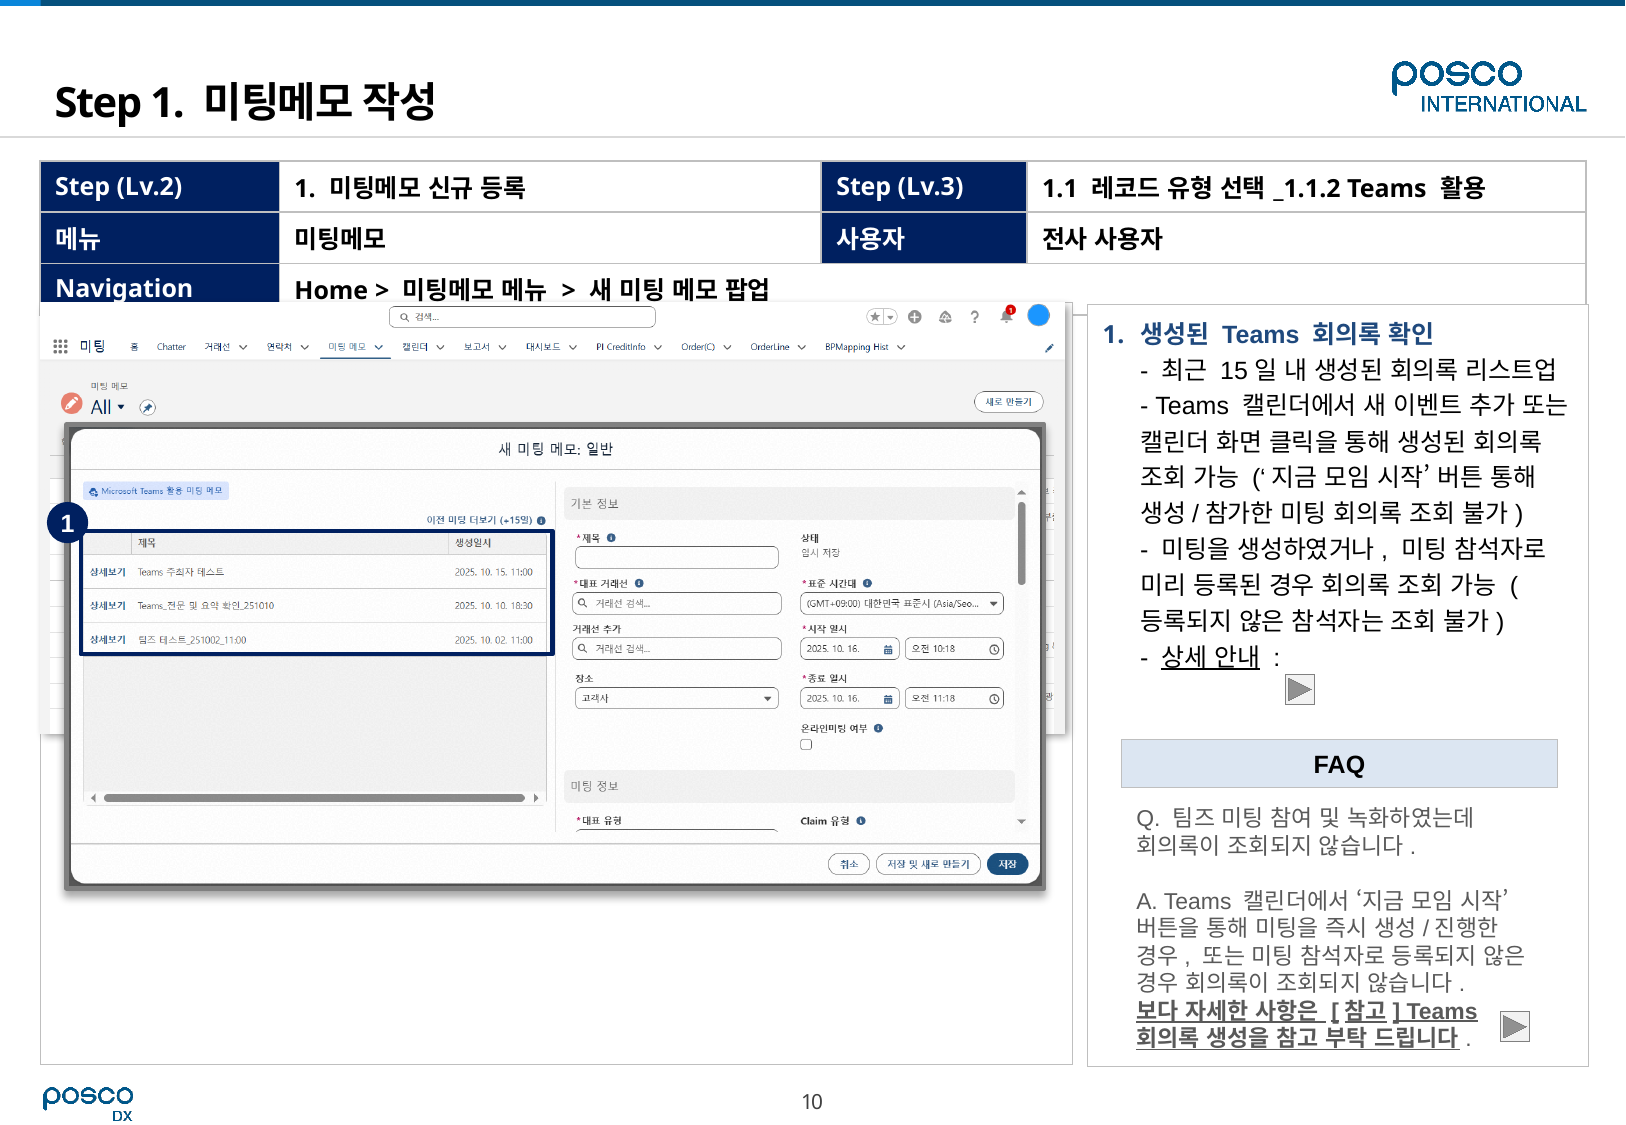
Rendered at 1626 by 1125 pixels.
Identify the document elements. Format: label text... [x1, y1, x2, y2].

picture [0, 0, 41, 6]
picture [43, 1087, 133, 1121]
picture [40, 302, 1065, 886]
table_cell Navigation [41, 264, 279, 302]
table_cell Home > 미팅메모 메뉴 > 새 미팅 메모 팝업 [280, 264, 1585, 314]
table_header Step (Lv.2) [41, 162, 279, 211]
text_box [1121, 739, 1558, 947]
text_box 생성된 Teams 회의록 확인 - 최근 15일 내 생성된 회의록 리스트업 - Teams 캘린더에서 새 이벤트 추가 또는 캘린더 화면 클릭을 통해 생성된 회의록 조회 가능 (‘지금 모임 시작’ 버튼 통해 생성/참가한 미팅 회의록 조회 불가) - 미팅을 생성하였거나, 미팅 참석자로 미리 등록된 경우 회의록 조회 가능 (등록되지 않은 참석자는 조회 불가) - 상세 안내 : [1087, 304, 1589, 1067]
text_box [1500, 1011, 1530, 1042]
table_cell 사용자 [822, 213, 1026, 263]
table_cell 미팅메모 [280, 213, 820, 263]
table_cell 메뉴 [41, 213, 279, 263]
text_box Step 1. 미팅메모 작성 [39, 68, 685, 115]
text_box [1285, 674, 1315, 705]
table_header 1.1 레코드 유형 선택_1.1.2 Teams 활용 [1028, 162, 1585, 211]
text_box [40, 736, 1073, 1065]
table_header 1. 미팅메모 신규 등록 [280, 162, 820, 211]
table_header Step (Lv.3) [822, 162, 1026, 211]
picture [1391, 59, 1587, 113]
table_cell 전사 사용자 [1028, 213, 1585, 263]
